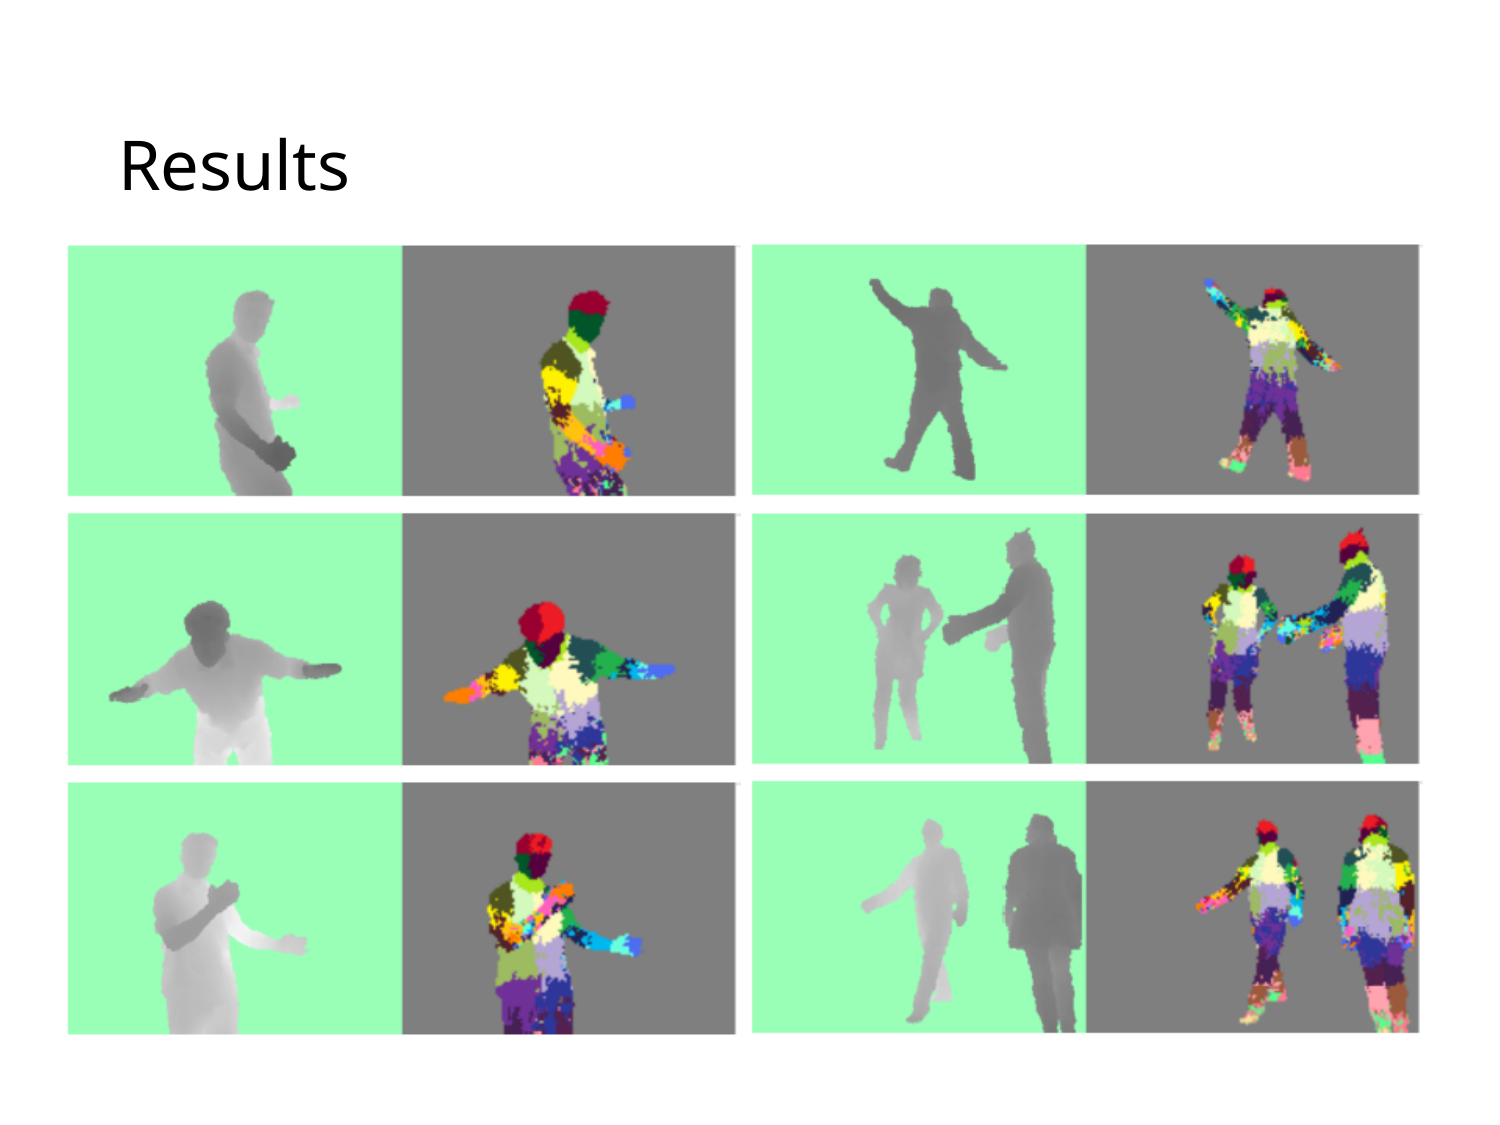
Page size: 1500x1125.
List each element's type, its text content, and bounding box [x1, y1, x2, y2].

picture [62, 238, 741, 1041]
title Results [103, 59, 1397, 278]
picture [743, 237, 1424, 1041]
